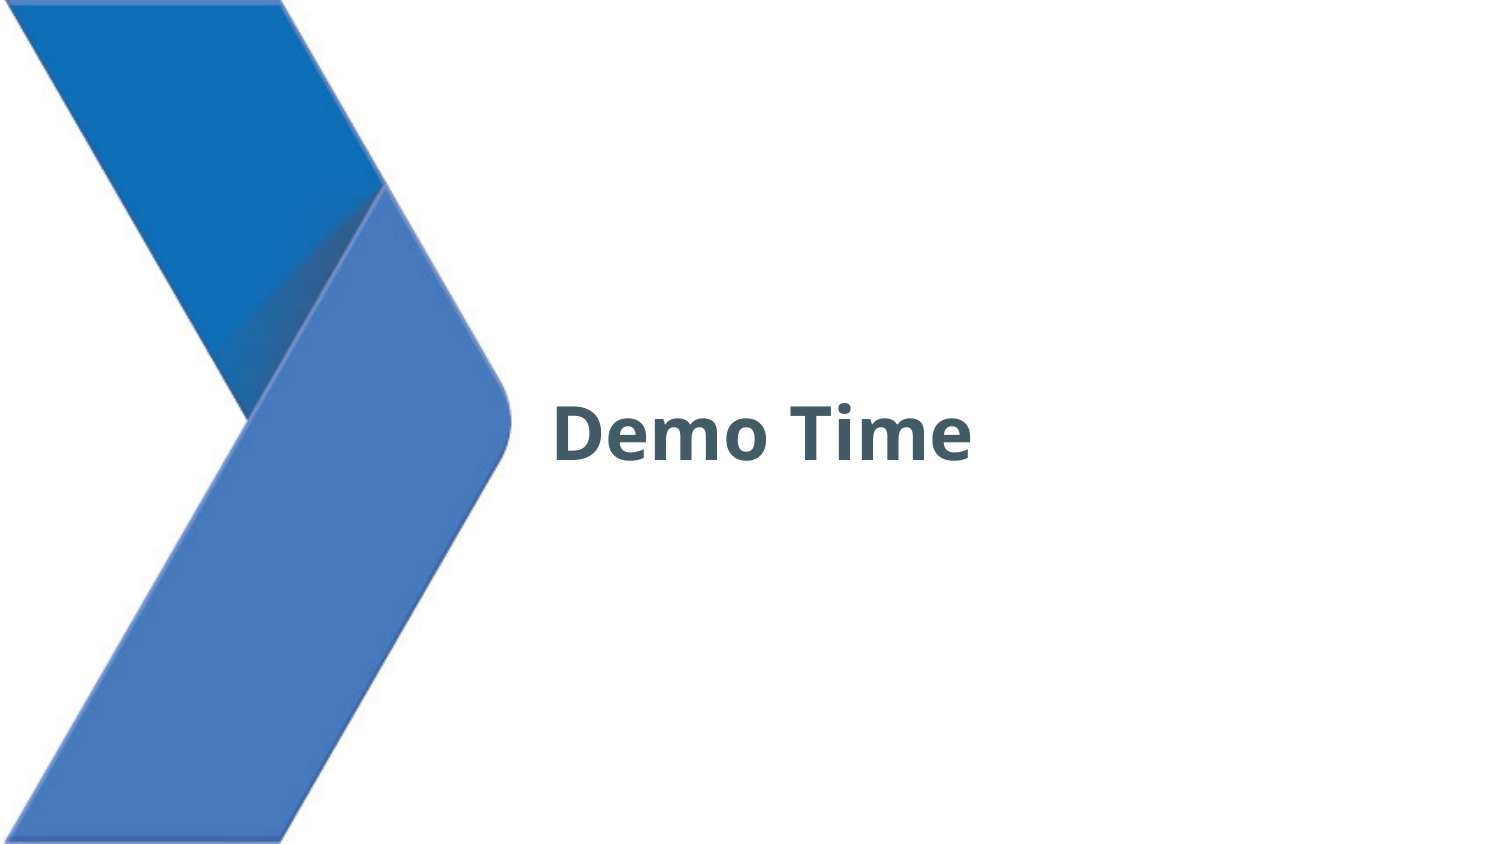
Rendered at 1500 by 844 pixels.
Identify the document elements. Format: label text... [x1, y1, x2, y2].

list Demo Time [535, 346, 1407, 497]
picture [0, 0, 1500, 844]
